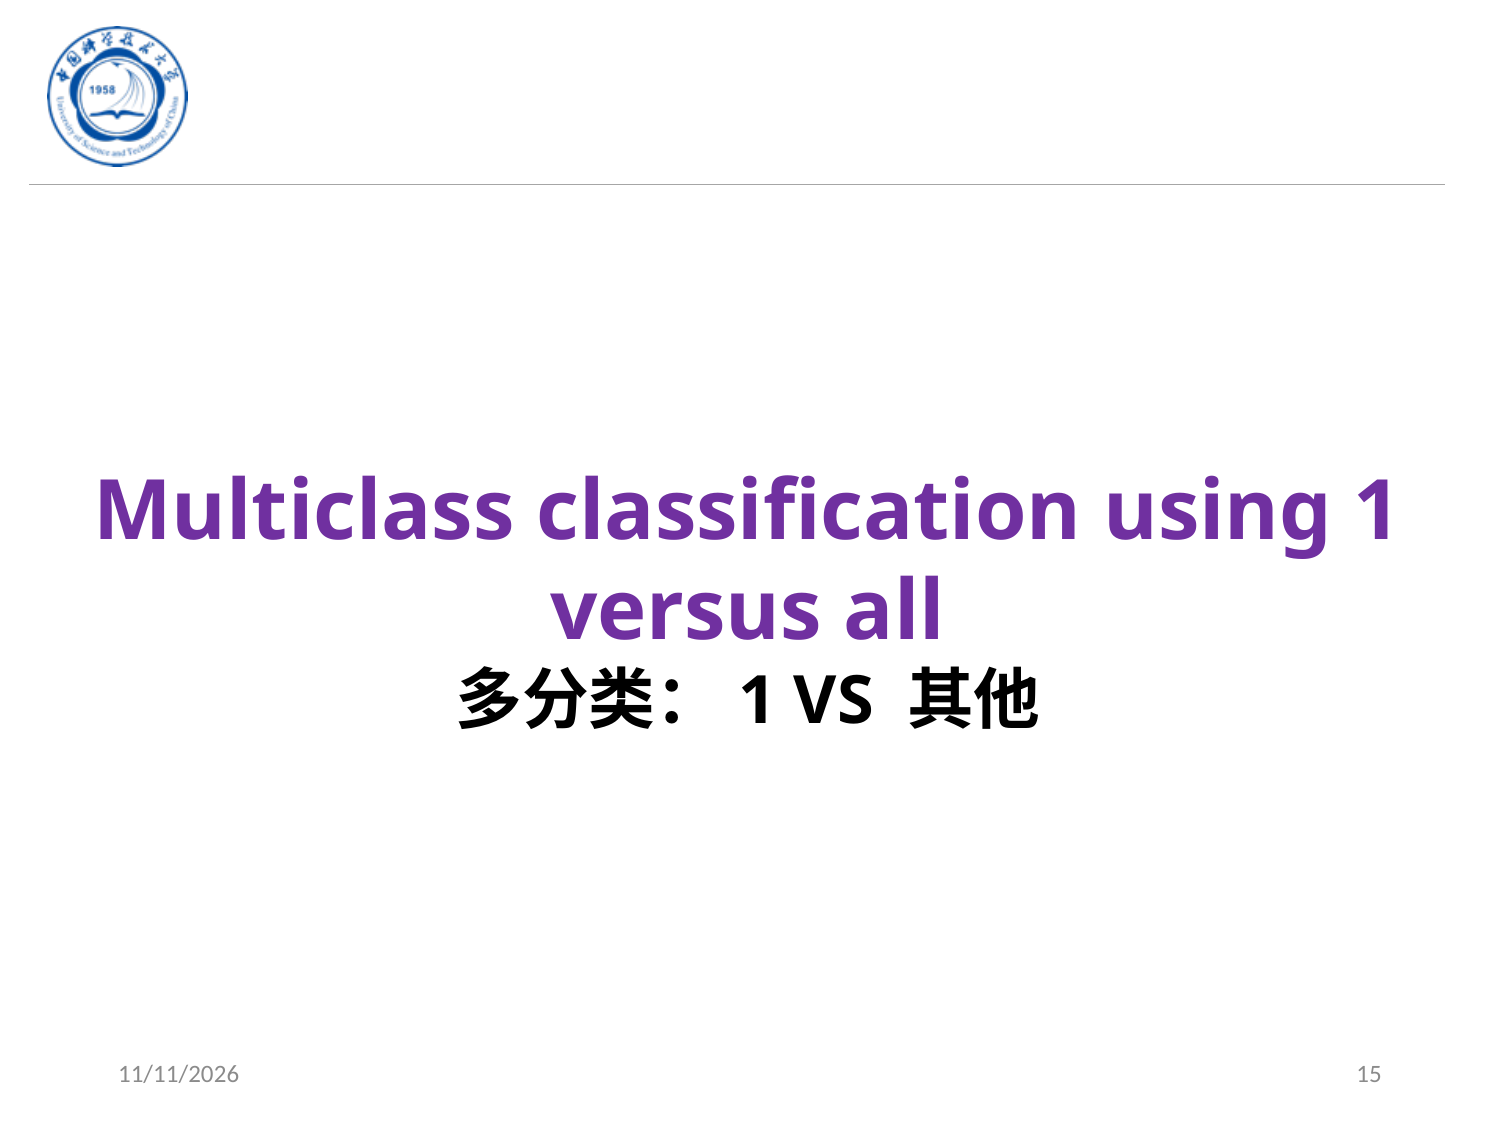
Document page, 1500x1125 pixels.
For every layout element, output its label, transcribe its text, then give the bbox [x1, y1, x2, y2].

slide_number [103, 1042, 441, 1103]
slide_number 15 [1059, 1042, 1397, 1103]
picture [47, 26, 188, 167]
text_box Multiclass classification using 1 versus all 多分类：1 VS 其他 [0, 449, 1498, 744]
